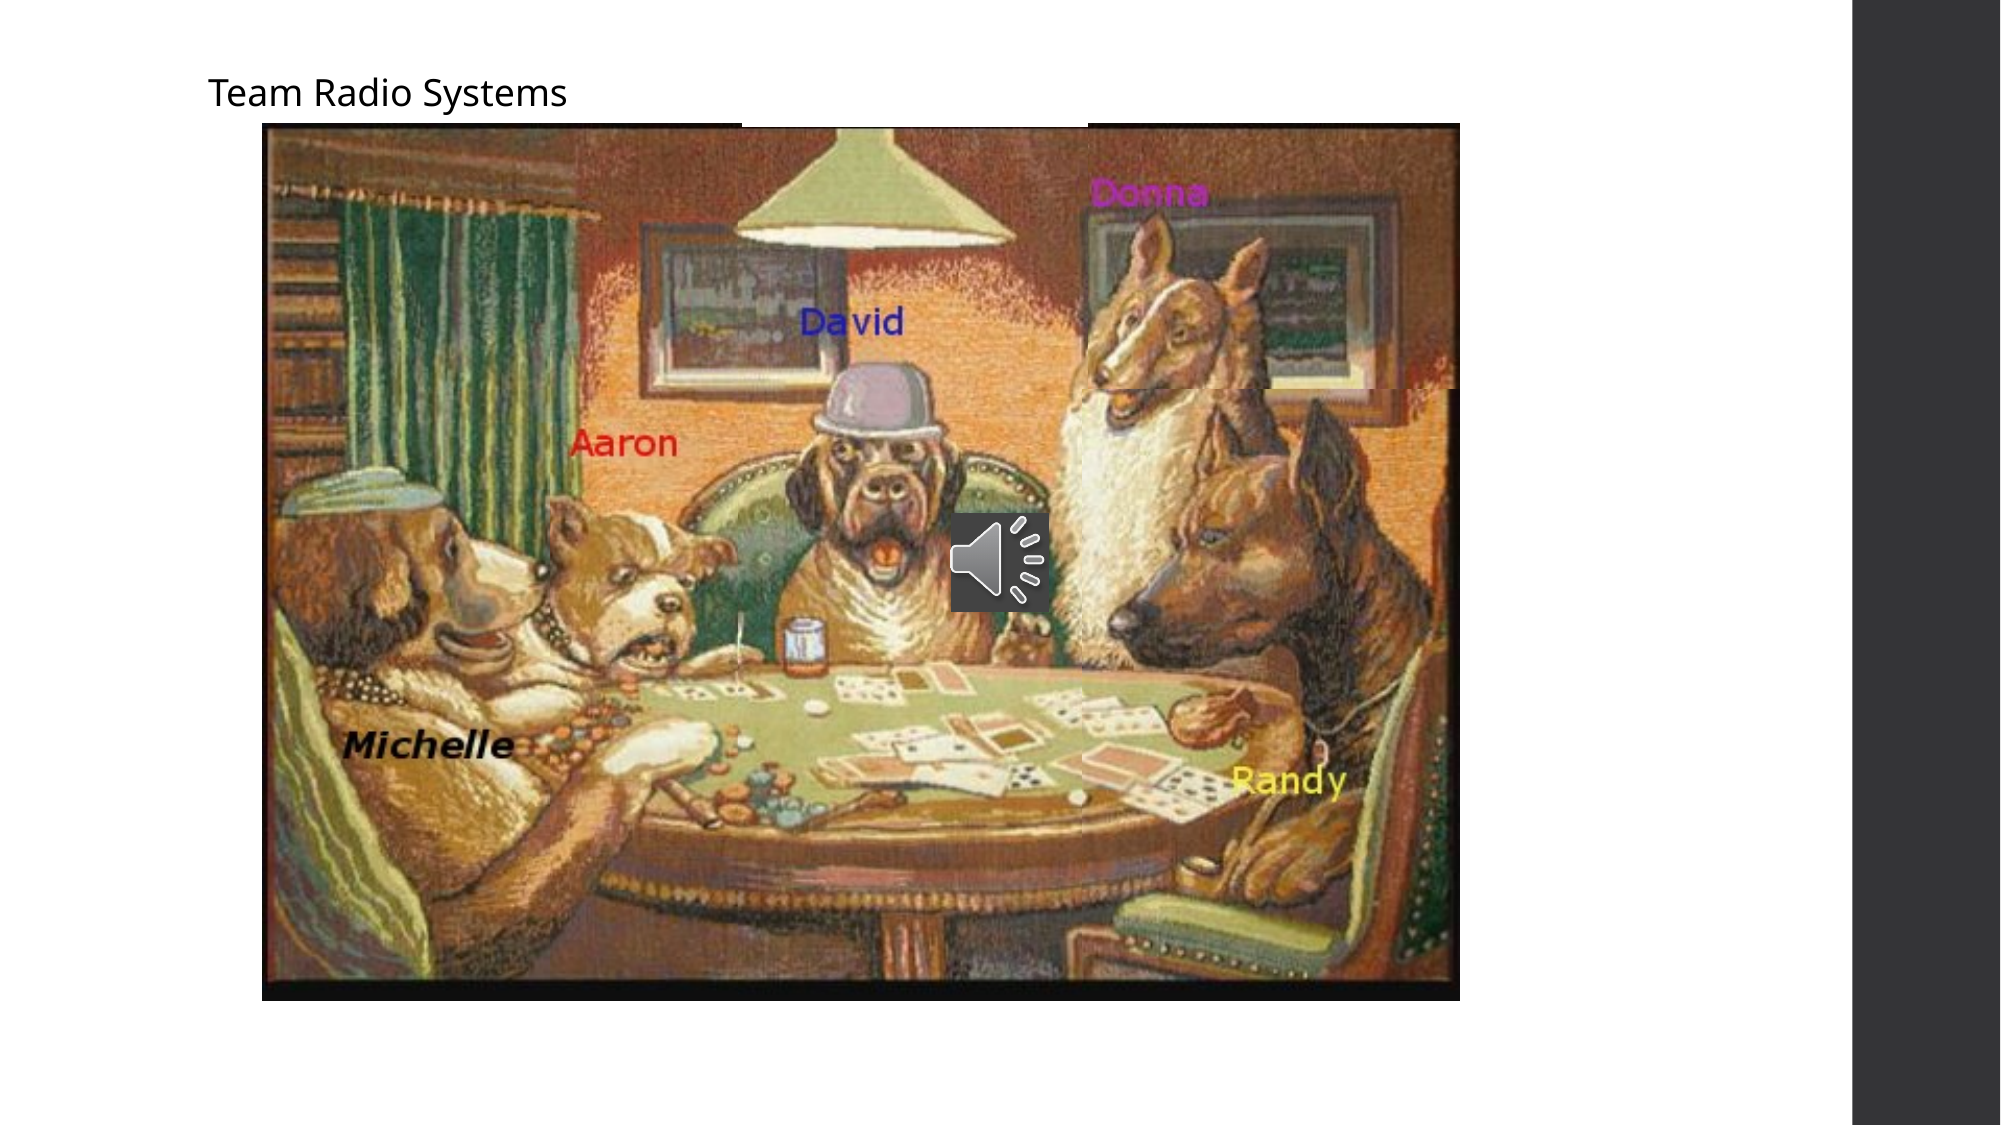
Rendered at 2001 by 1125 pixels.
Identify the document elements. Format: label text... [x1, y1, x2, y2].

picture [261, 123, 1460, 1002]
text_box Team Radio Systems [193, 61, 763, 122]
